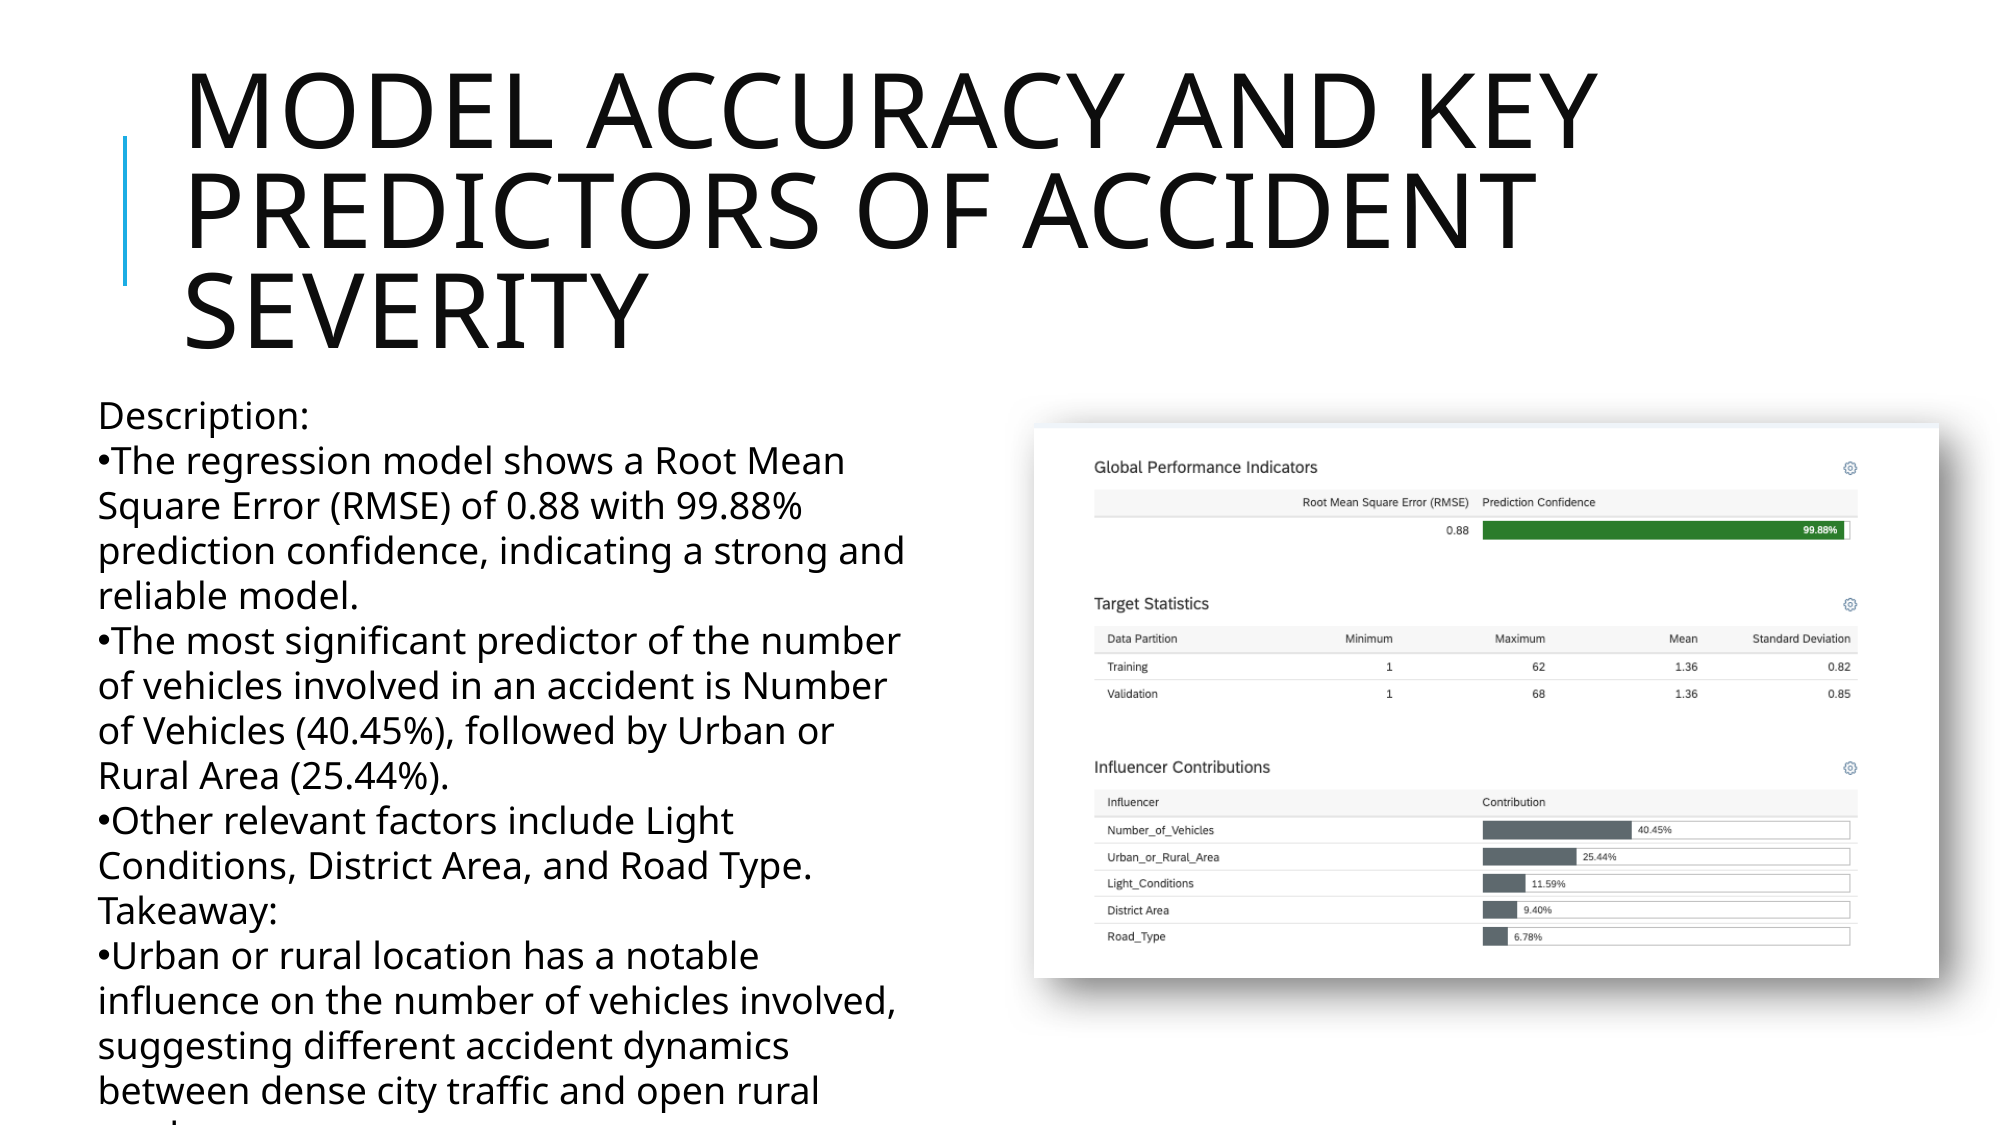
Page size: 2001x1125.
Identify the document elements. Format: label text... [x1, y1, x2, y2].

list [1034, 423, 1940, 978]
text_box Description: The regression model shows a Root Mean Square Error (RMSE) of 0.88 with 99.88% prediction confidence, indicating a strong and reliable model. The most significant predictor of the number of vehicles involved in an accident is Number of Vehicles (40.45%), followed by Urban or Rural Area (25.44%). Other relevant factors include Light Conditions, District Area, and Road Type. Takeaway: Urban or rural location has a notable influence on the number of vehicles involved, suggesting different accident dynamics between dense city traffic and open rural roads. [82, 384, 930, 1125]
title Model Accuracy and Key Predictors of Accident Severity [168, 96, 1763, 342]
